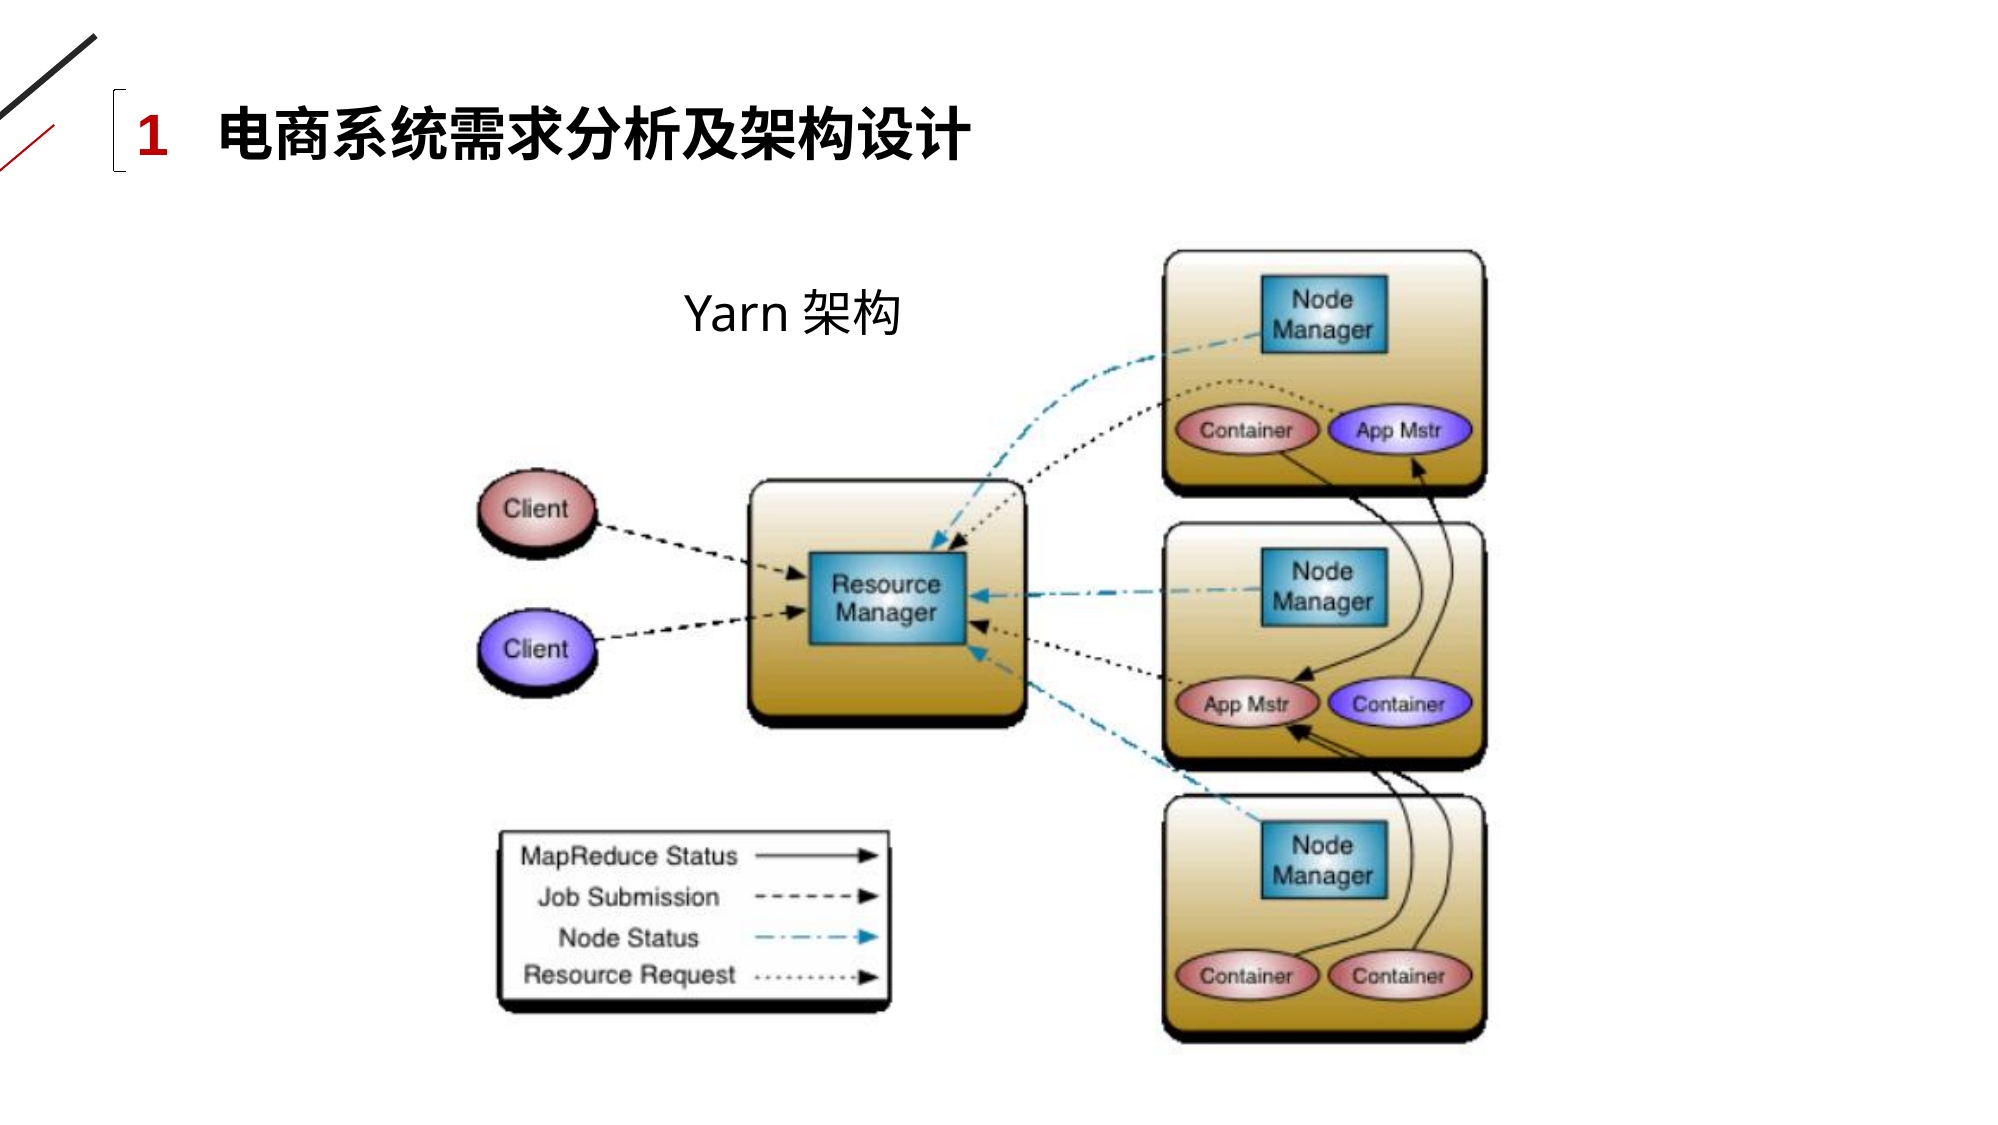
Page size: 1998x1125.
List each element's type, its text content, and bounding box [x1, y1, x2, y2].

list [353, 226, 1875, 1068]
text_box 1 电商系统需求分析及架构设计 [128, 90, 981, 175]
text_box [113, 89, 126, 172]
